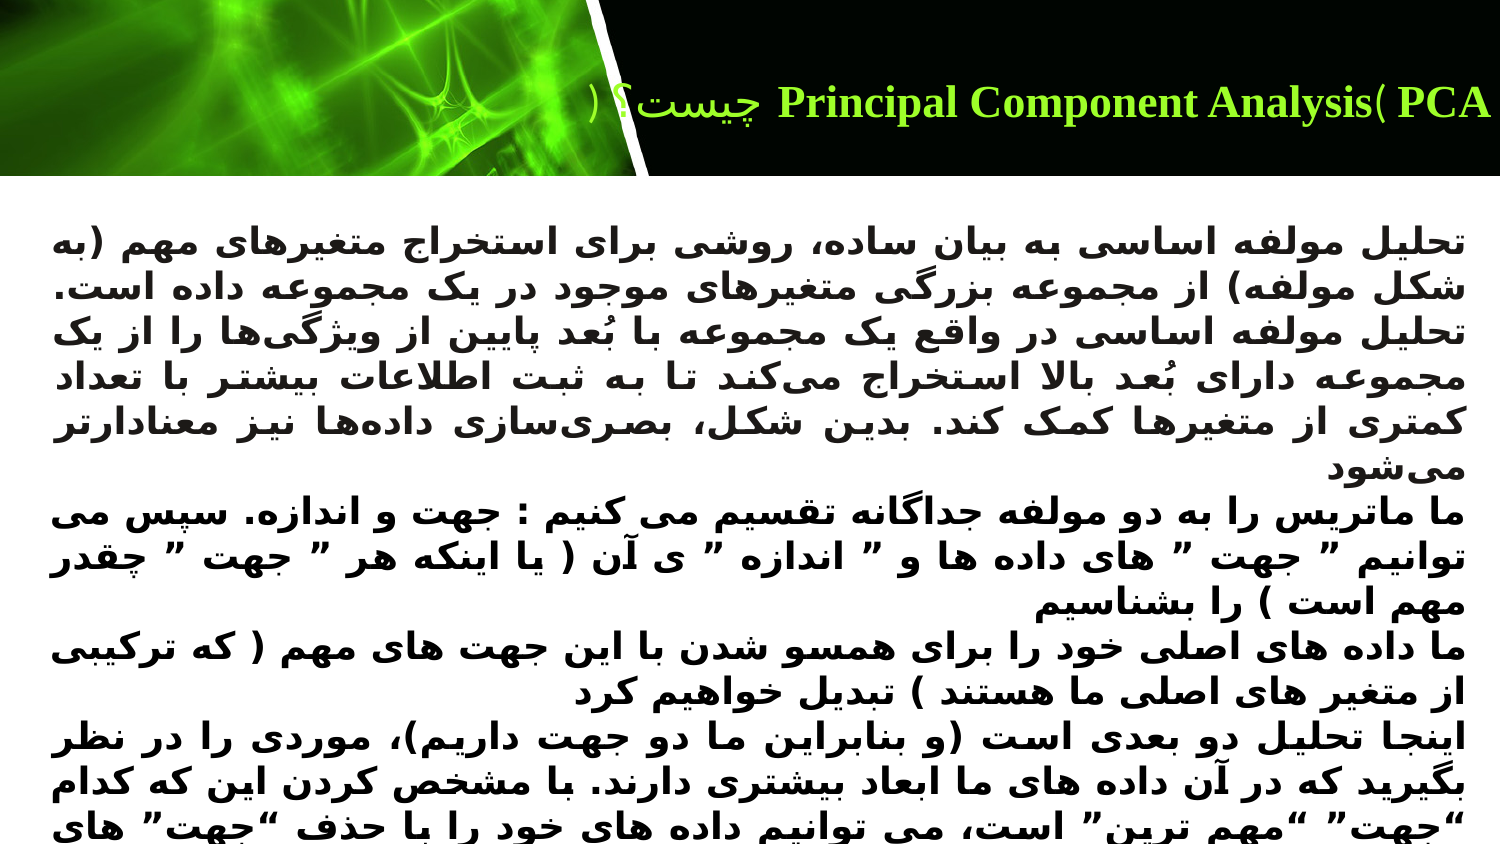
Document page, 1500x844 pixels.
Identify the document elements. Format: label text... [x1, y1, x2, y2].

title ) چیست؟ Principal Component Analysis( PCA [151, 36, 1500, 162]
picture [0, 0, 1500, 844]
text_box تحلیل مولفه اساسی به بیان ساده، روشی برای استخراج متغیرهای مهم (به شکل مولفه) از مجموعه بزرگی متغیرهای موجود در یک مجموعه داده است. تحلیل مولفه اساسی در واقع یک مجموعه با بُعد پایین از ویژگی‌ها را از یک مجموعه دارای بُعد بالا استخراج می‌کند تا به ثبت اطلاعات بیشتر با تعداد کمتری از متغیرها کمک کند. بدین شکل، بصری‌سازی داده‌ها نیز معنادارتر می‌شود ما ماتریس را به دو مولفه جداگانه تقسیم می کنیم : جهت و اندازه. سپس می توانیم ” جهت ” های داده ها و ” اندازه ” ی آن ( یا اینکه هر ” جهت ” چقدر مهم است ) را بشناسیم ما داده های اصلی خود را برای همسو شدن با این جهت های مهم ( که ترکیبی از متغیر های اصلی ما هستند ) تبدیل خواهیم کرد اینجا تحلیل دو بعدی است (و بنابراین ما دو جهت داریم)، موردی را در نظر بگیرید که در آن داده های ما ابعاد بیشتری دارند. با مشخص کردن این که کدام “جهت” “مهم ترین” است، می توانیم داده های خود را با حذف “جهت” های “کم اهمیت” به یک فضای کوچک تر کاهش دهیم. با نمایش داده ها در فضایی کوچک تر، می توانیم ابعاد فضای ویژگی ها را کاهش دهیم… اما به این دلیل که ما داده را در این “جهت” های متفاوت تغییر داده ایم، مطمئن می شویم که تمام متغیر های اصلی را در مدل خود نگه داشته ایم! [34, 209, 1482, 844]
